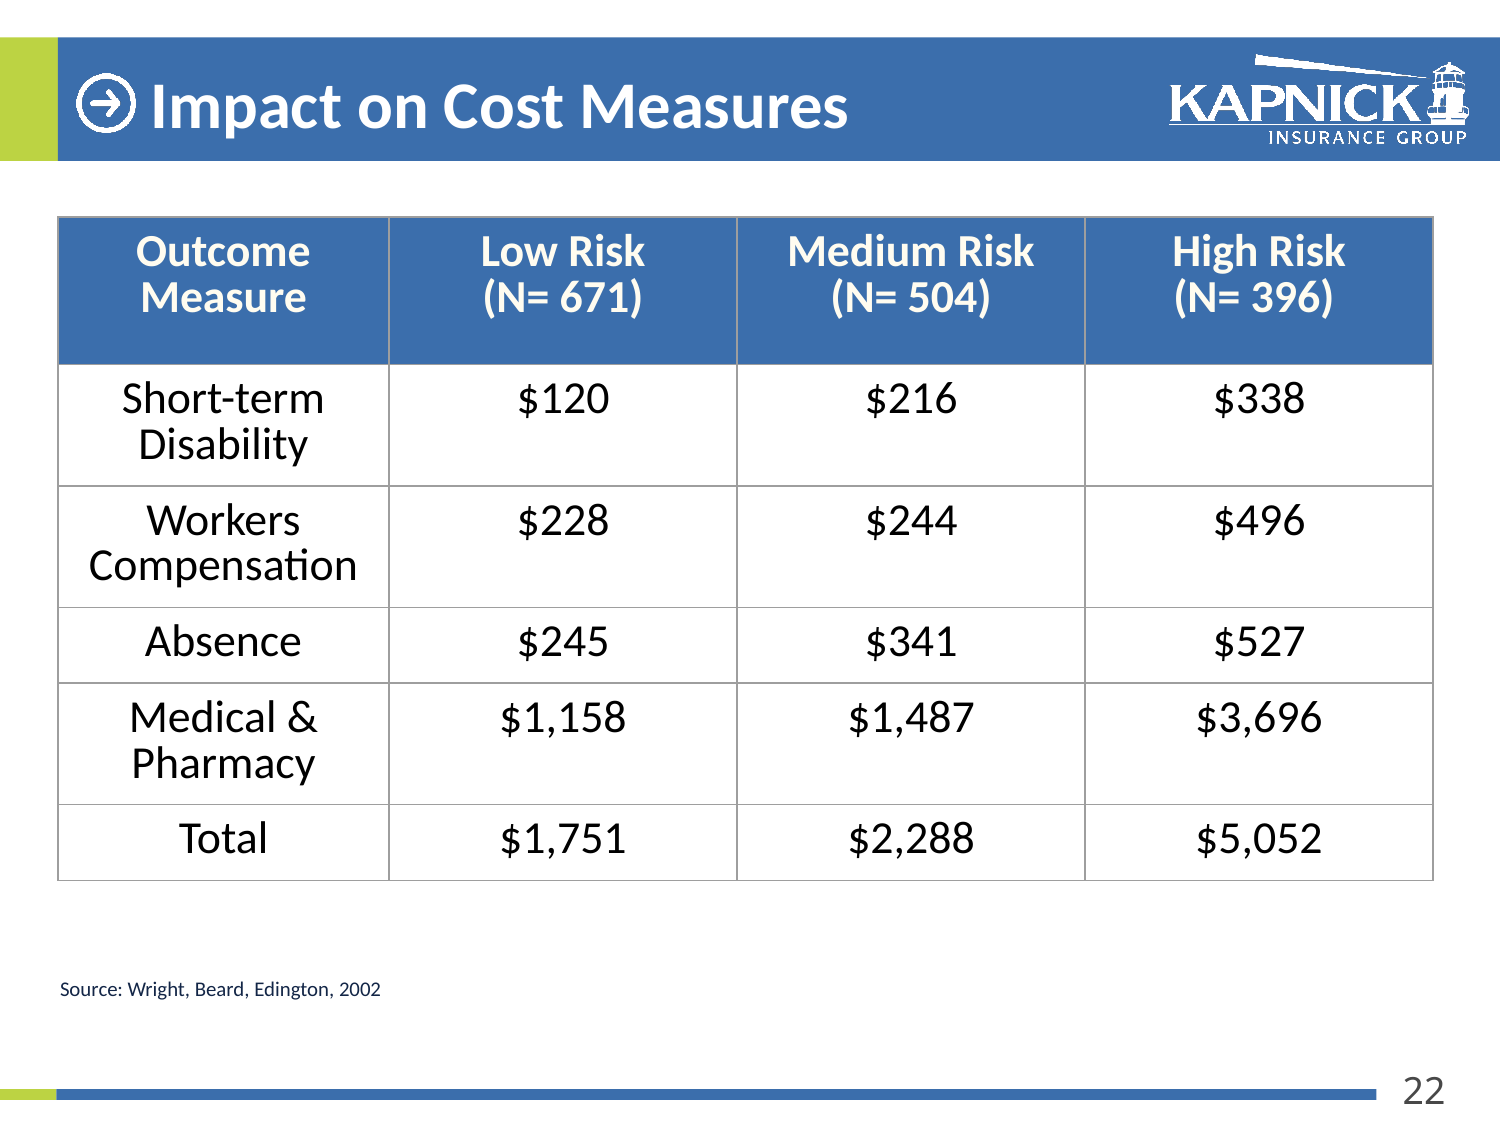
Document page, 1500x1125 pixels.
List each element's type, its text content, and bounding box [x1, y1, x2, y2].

table_cell Workers Compensation [59, 487, 388, 607]
table_cell $5,052 [1086, 805, 1432, 880]
text_box Source: Wright, Beard, Edington, 2002 [57, 973, 789, 1008]
table_cell $527 [1086, 608, 1432, 682]
table_cell $338 [1086, 365, 1432, 485]
table_cell Short-term Disability [59, 365, 388, 485]
table_header Low Risk (N= 671) [390, 218, 736, 364]
table_cell $496 [1086, 487, 1432, 607]
table_cell $341 [738, 608, 1084, 682]
picture [76, 73, 136, 133]
table_cell $245 [390, 608, 736, 682]
table_header Medium Risk (N= 504) [738, 218, 1084, 364]
table_cell $120 [390, 365, 736, 485]
table_cell $3,696 [1086, 684, 1432, 804]
table_cell Absence [59, 608, 388, 682]
table_cell $2,288 [738, 805, 1084, 880]
table_cell Medical & Pharmacy [59, 684, 388, 804]
table_cell $228 [390, 487, 736, 607]
picture [1169, 54, 1469, 144]
table_header High Risk (N= 396) [1086, 218, 1432, 364]
table_cell $244 [738, 487, 1084, 607]
table_cell $1,487 [738, 684, 1084, 804]
table_cell $1,158 [390, 684, 736, 804]
table_cell $1,751 [390, 805, 736, 880]
title Impact on Cost Measures [150, 60, 1308, 175]
table_header Outcome Measure [59, 218, 388, 364]
table_cell Total [59, 805, 388, 880]
table_cell $216 [738, 365, 1084, 485]
